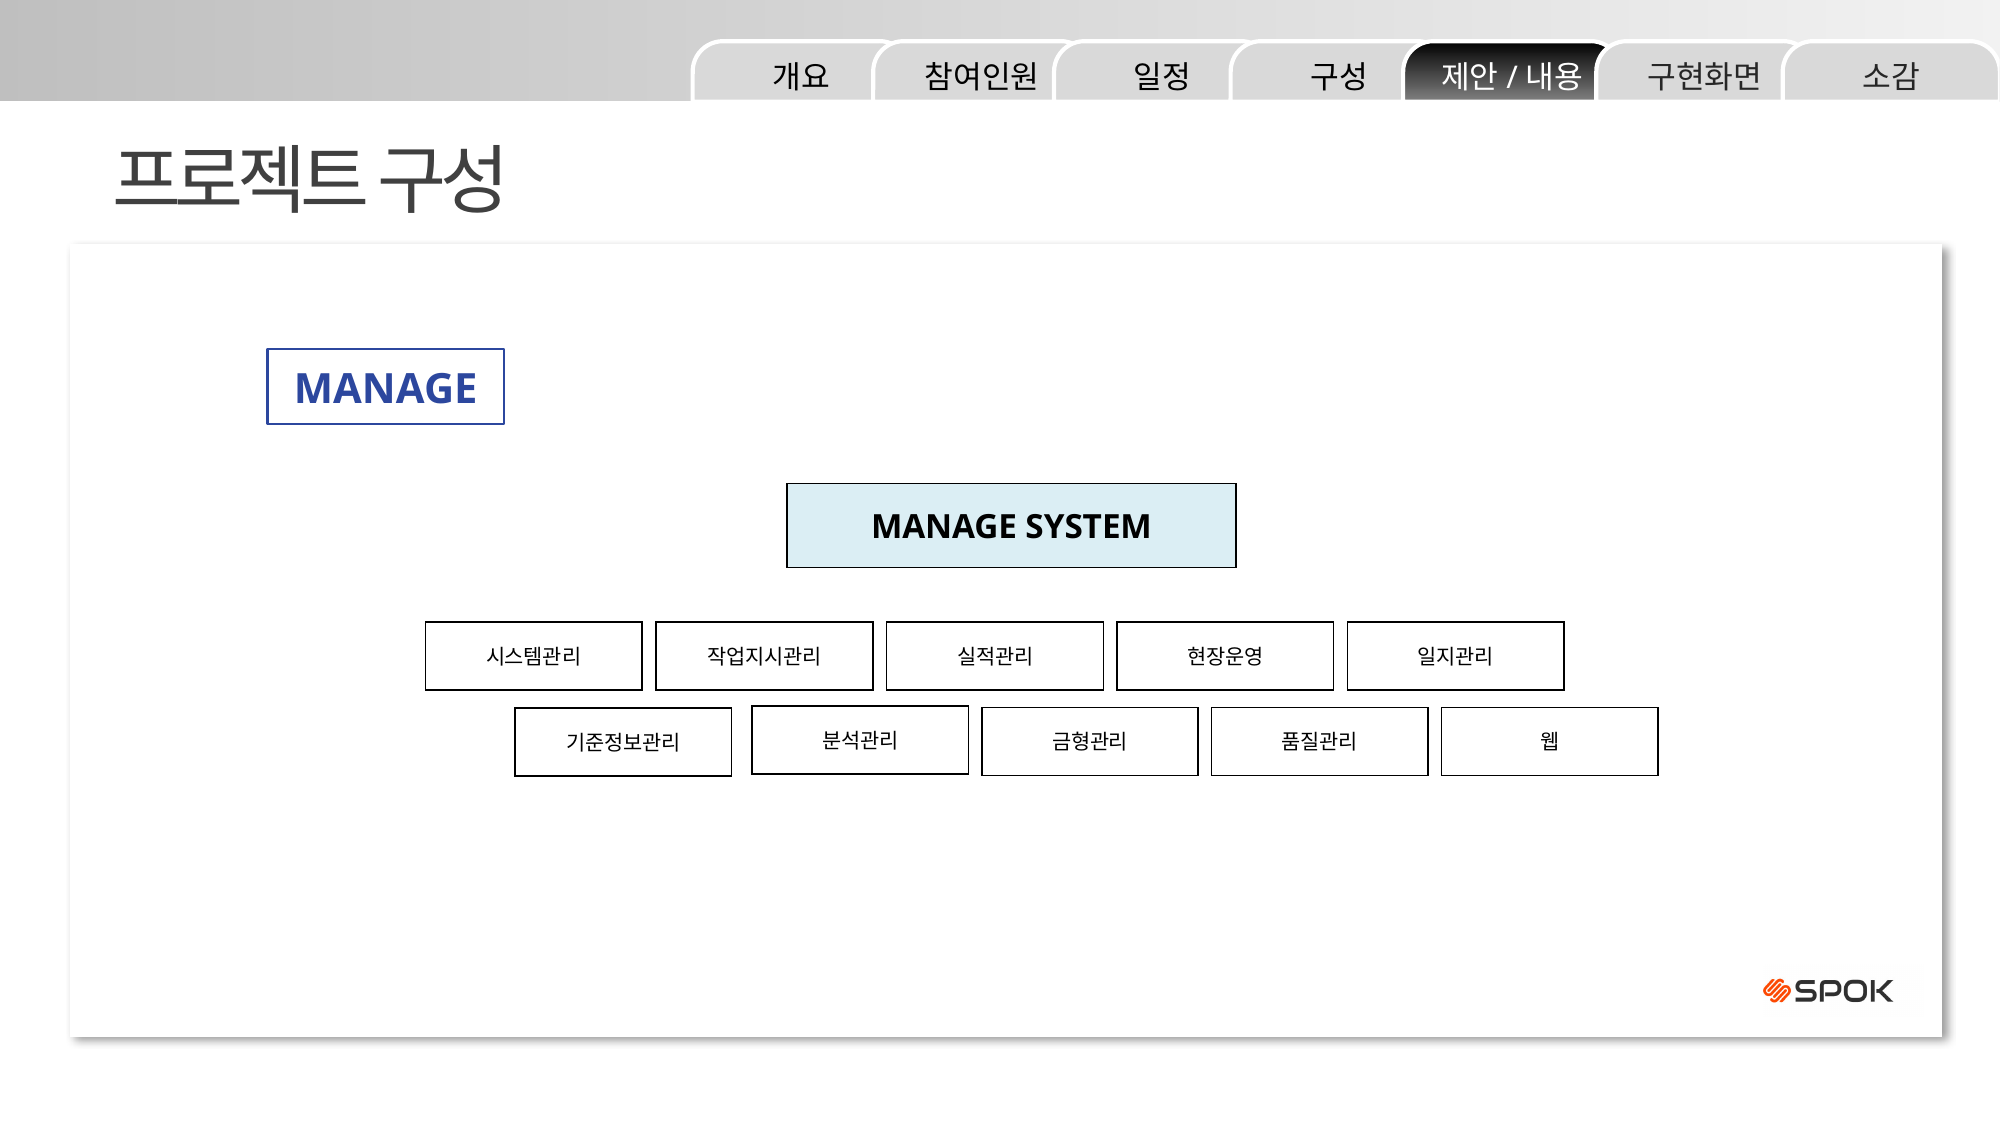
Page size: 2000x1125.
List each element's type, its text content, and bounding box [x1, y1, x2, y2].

text_box [0, 0, 1310, 103]
text_box 프로젝트 구성 [97, 125, 525, 231]
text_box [267, 348, 1659, 777]
text_box [70, 244, 1942, 1037]
text_box [1382, 0, 2000, 57]
picture [1763, 963, 1924, 1017]
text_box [1315, 0, 1377, 726]
